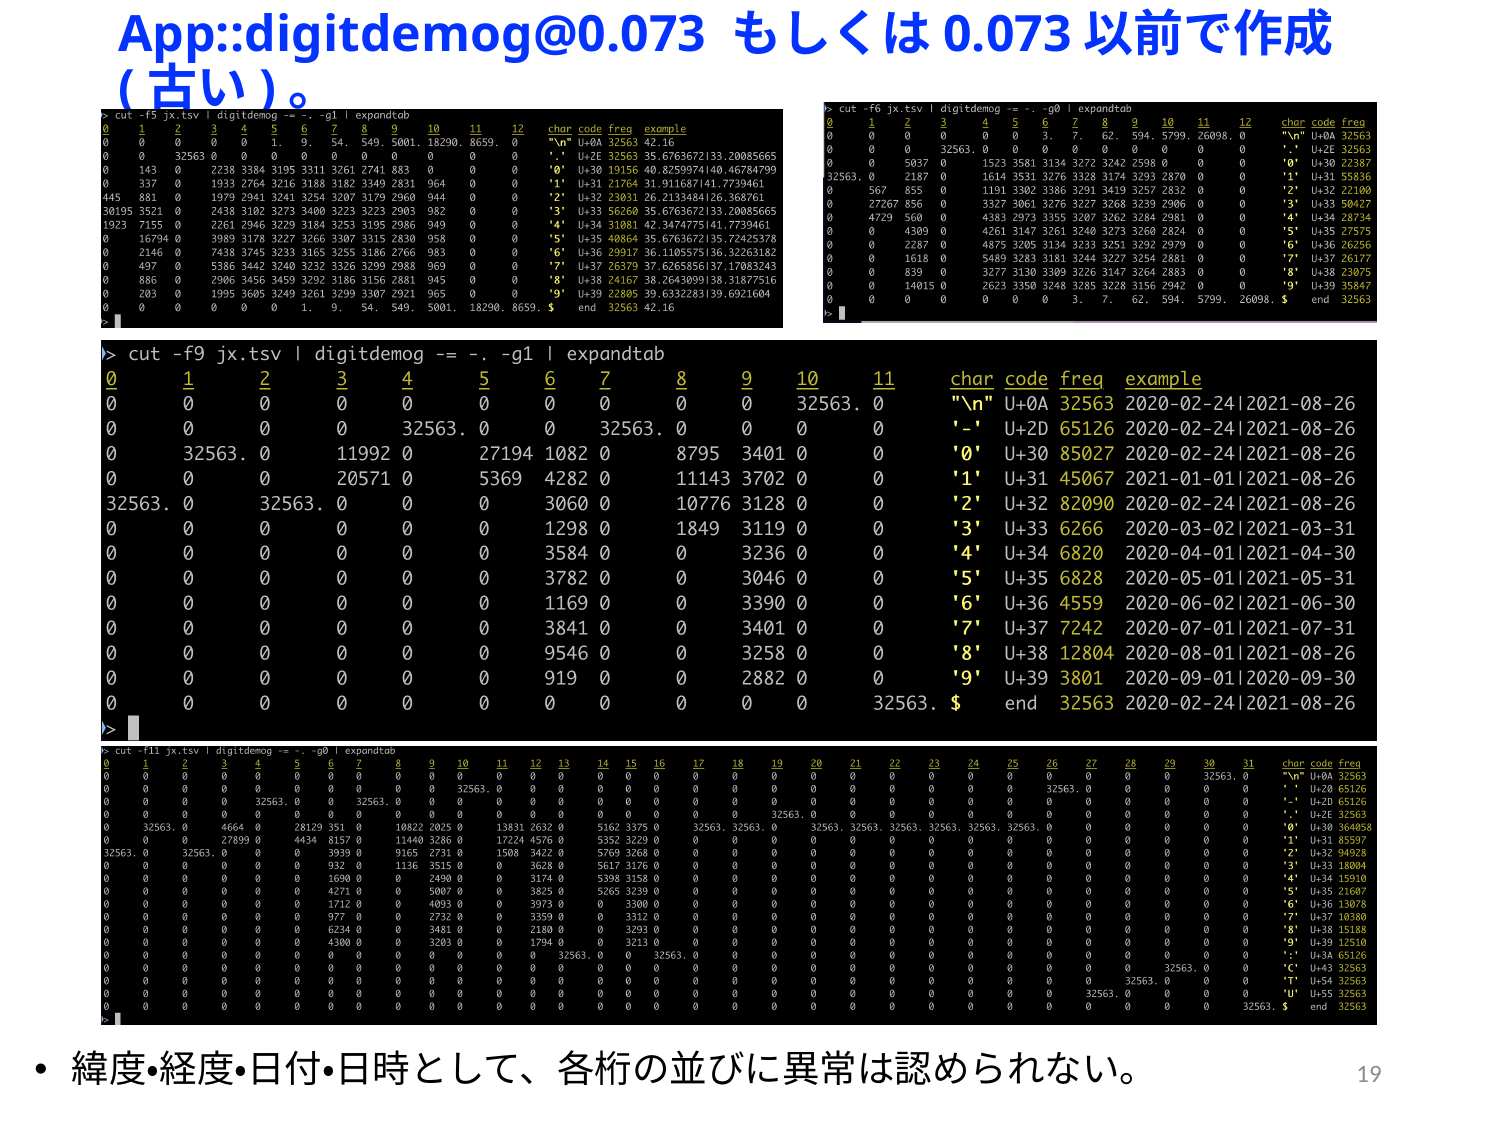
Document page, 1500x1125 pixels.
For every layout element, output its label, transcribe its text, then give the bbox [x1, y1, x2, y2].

list 緯度・経度・日付・日時として、各桁の並びに異常は認められない。 [19, 1042, 1500, 1125]
title App::digitdemog@0.073 もしくは0.073以前で作成(古い)。 [103, 59, 1397, 126]
picture [101, 109, 783, 328]
picture [823, 102, 1377, 323]
picture [101, 746, 1377, 1025]
slide_number 19 [1059, 1042, 1397, 1103]
picture [101, 340, 1377, 741]
